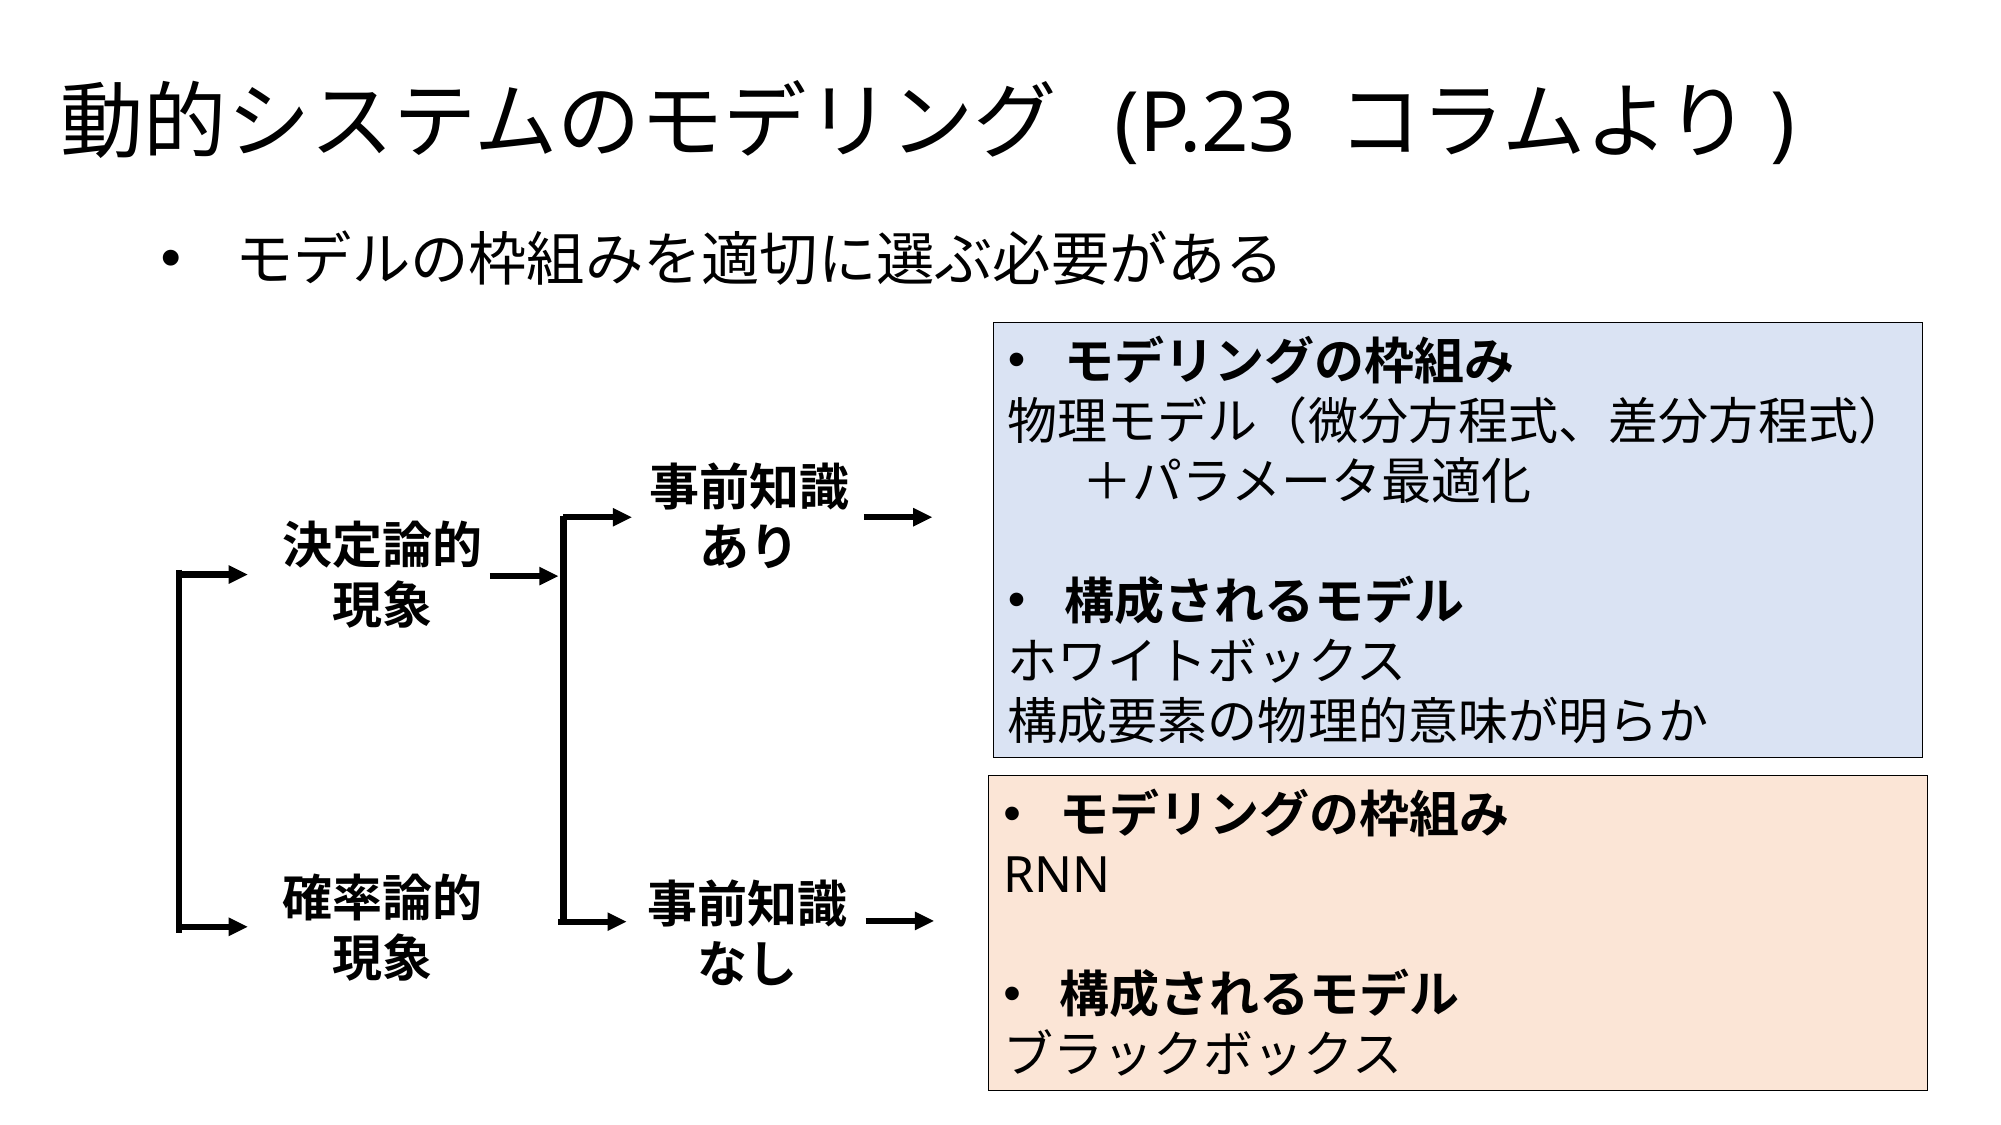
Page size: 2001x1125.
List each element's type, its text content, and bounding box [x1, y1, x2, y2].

text_box モデリングの枠組み 物理モデル（微分方程式、差分方程式） ＋パラメータ最適化 構成されるモデル ホワイトボックス 構成要素の物理的意味が明らか [993, 322, 1923, 758]
text_box モデリングの枠組み RNN 構成されるモデル ブラックボックス [988, 775, 1928, 1091]
text_box 事前知識 あり [634, 447, 865, 583]
text_box 動的システムのモデリング (P.23 コラムより) [46, 60, 1811, 176]
text_box 確率論的 現象 [267, 858, 498, 994]
text_box 決定論的 現象 [267, 506, 498, 642]
text_box モデルの枠組みを適切に選ぶ必要がある [145, 214, 1300, 300]
text_box 事前知識 なし [632, 864, 863, 1000]
